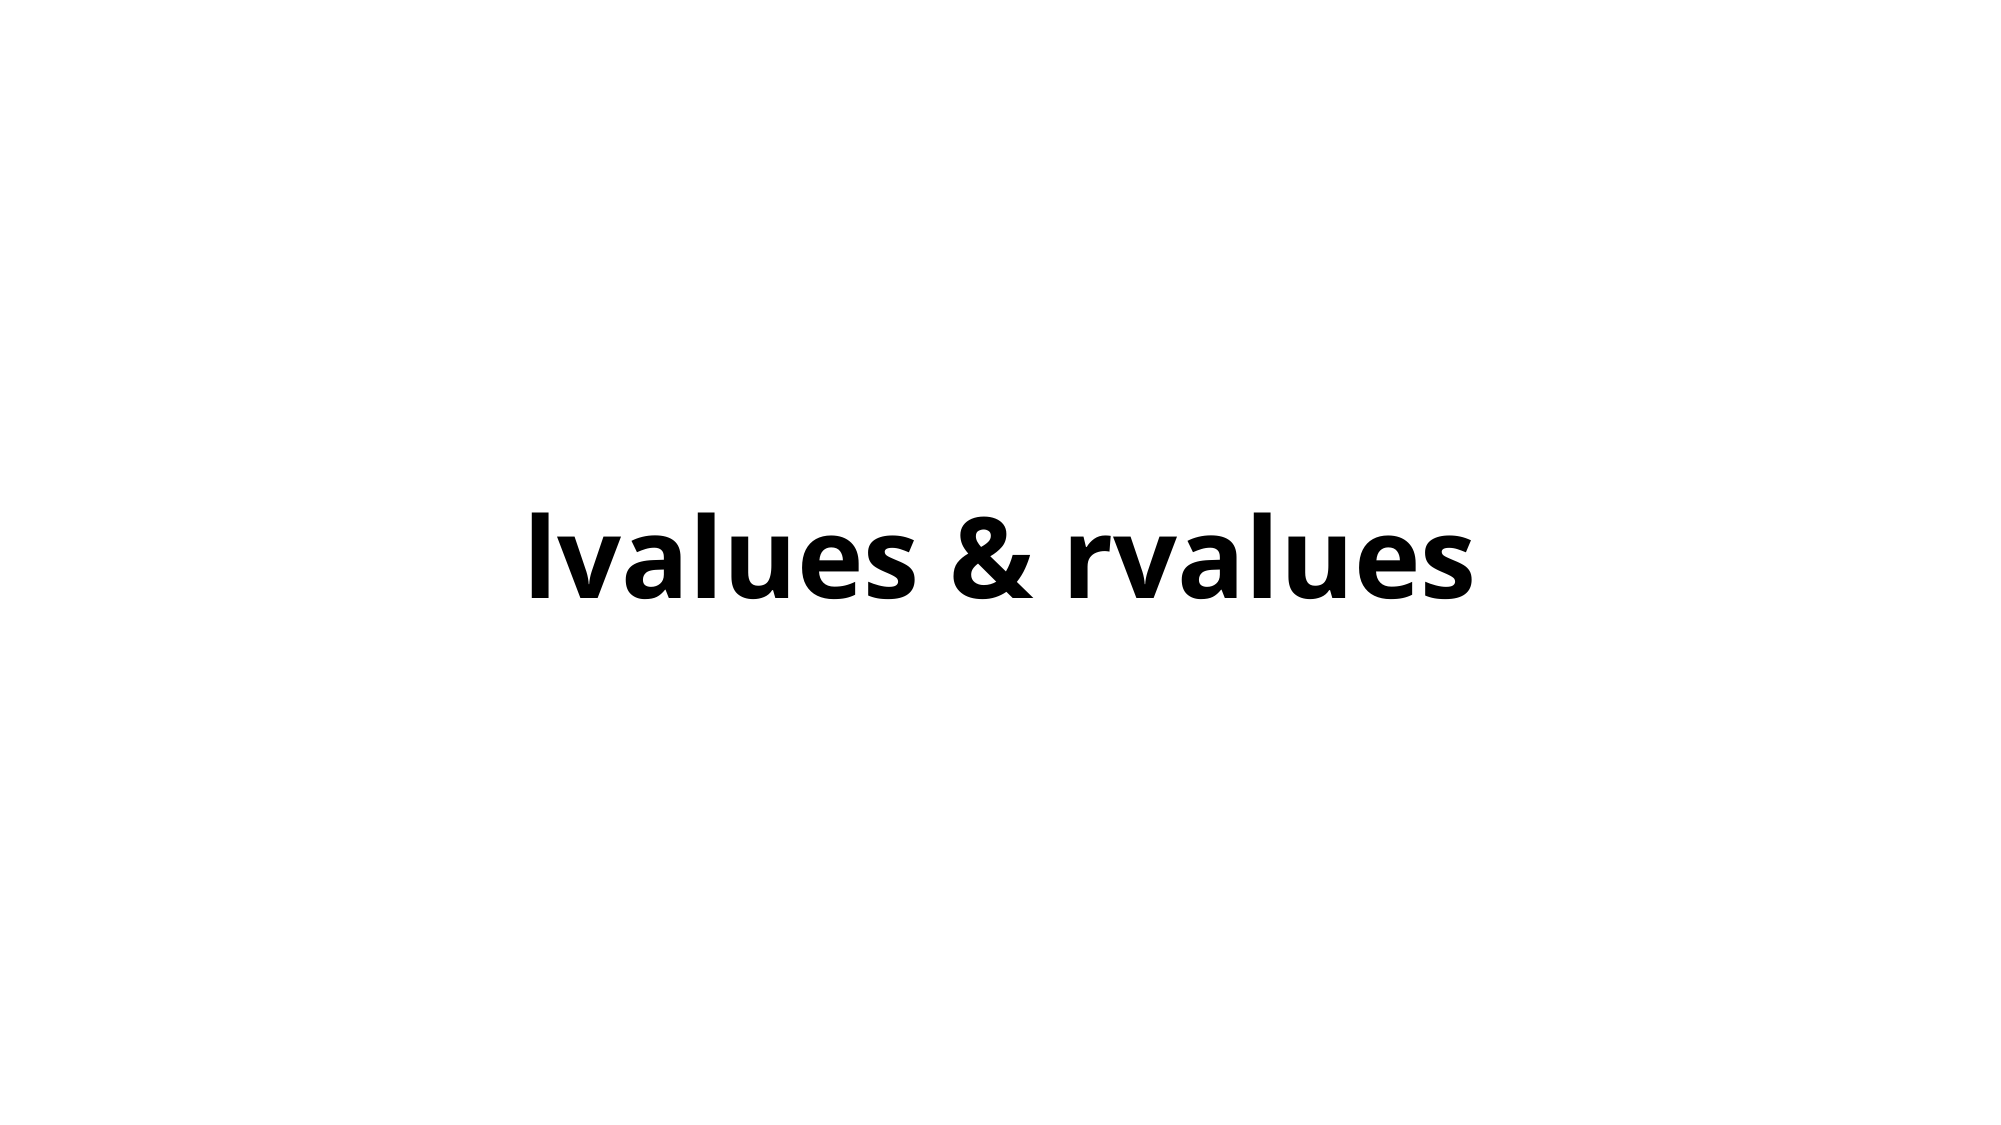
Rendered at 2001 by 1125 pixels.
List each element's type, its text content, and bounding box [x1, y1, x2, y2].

title lvalues & rvalues [64, 499, 1936, 626]
